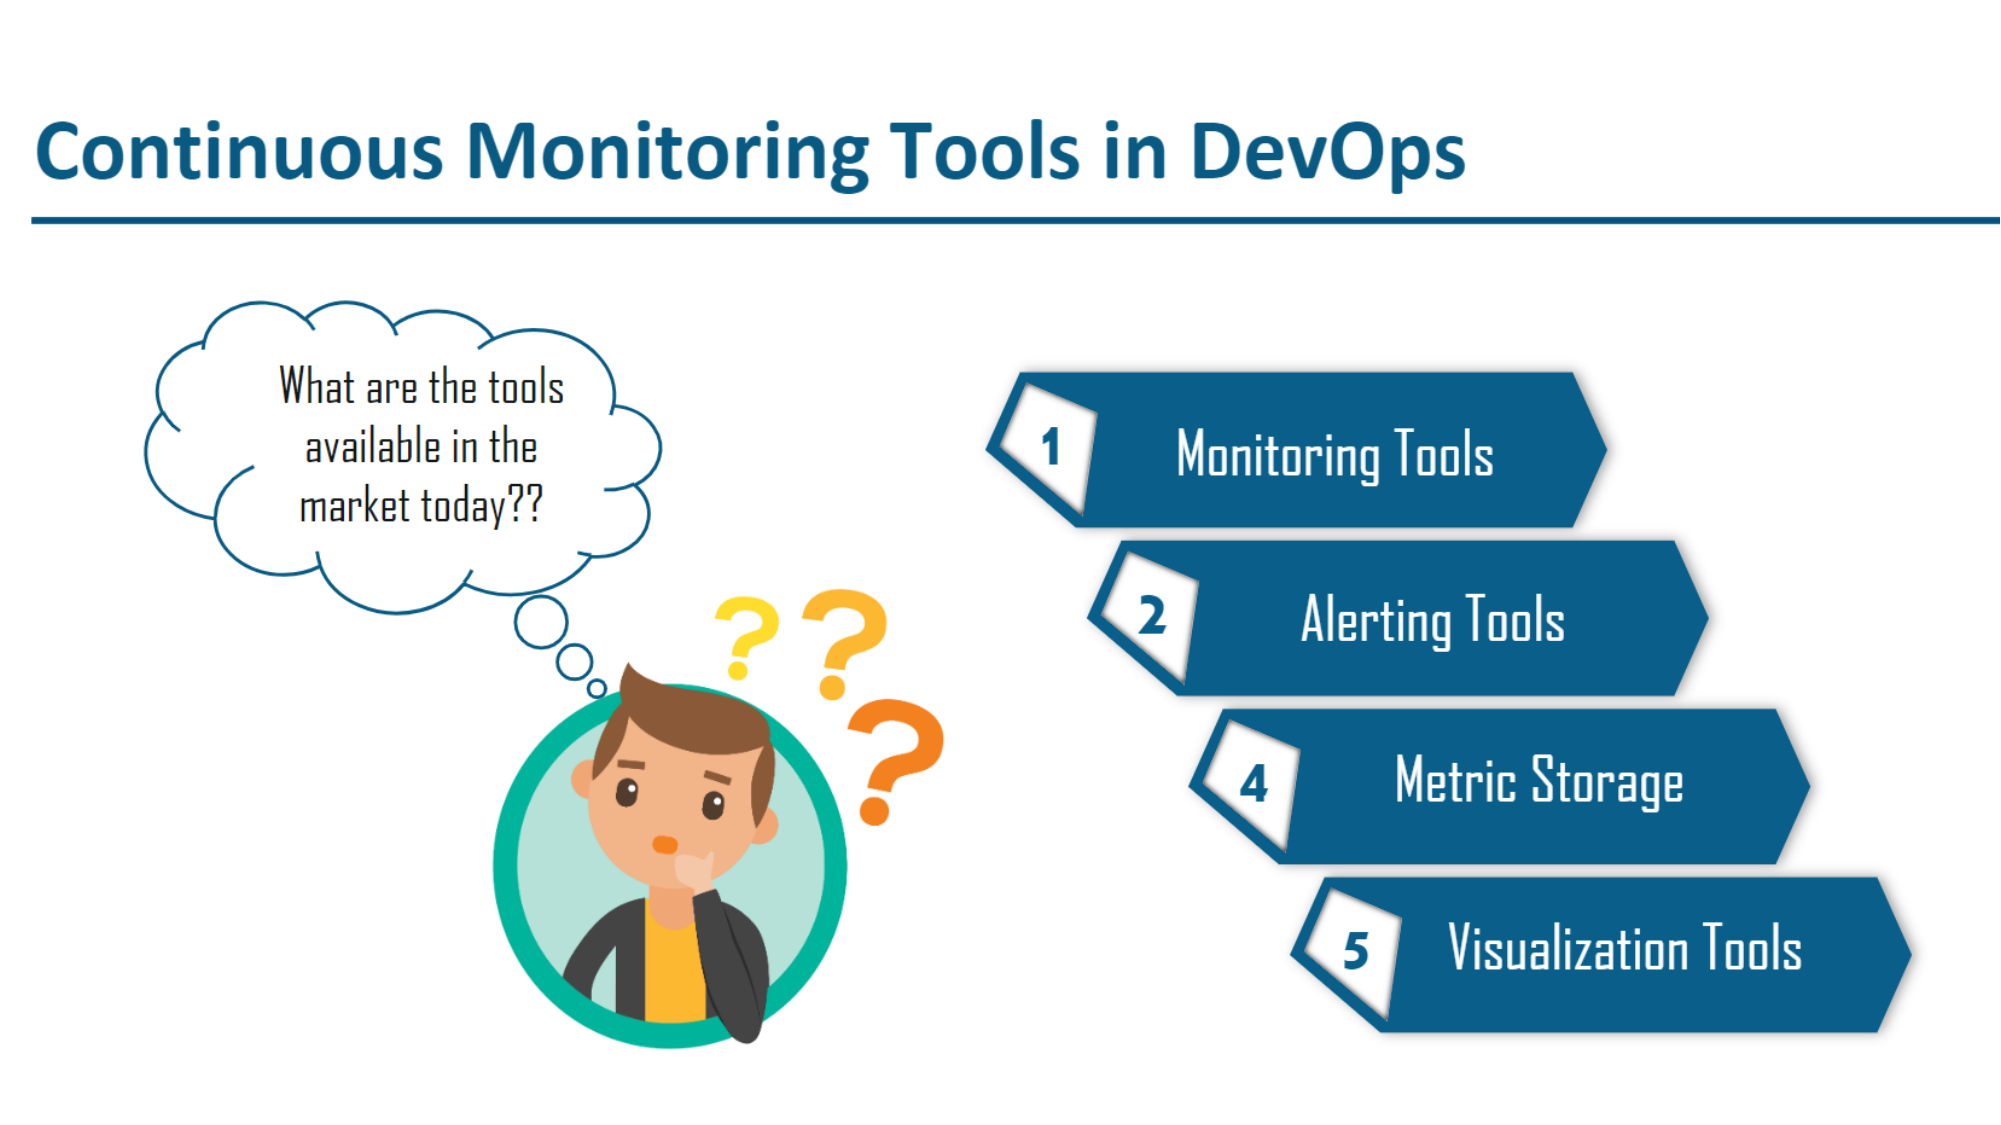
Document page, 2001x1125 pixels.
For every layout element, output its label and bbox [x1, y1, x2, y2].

picture [0, 60, 2000, 1065]
